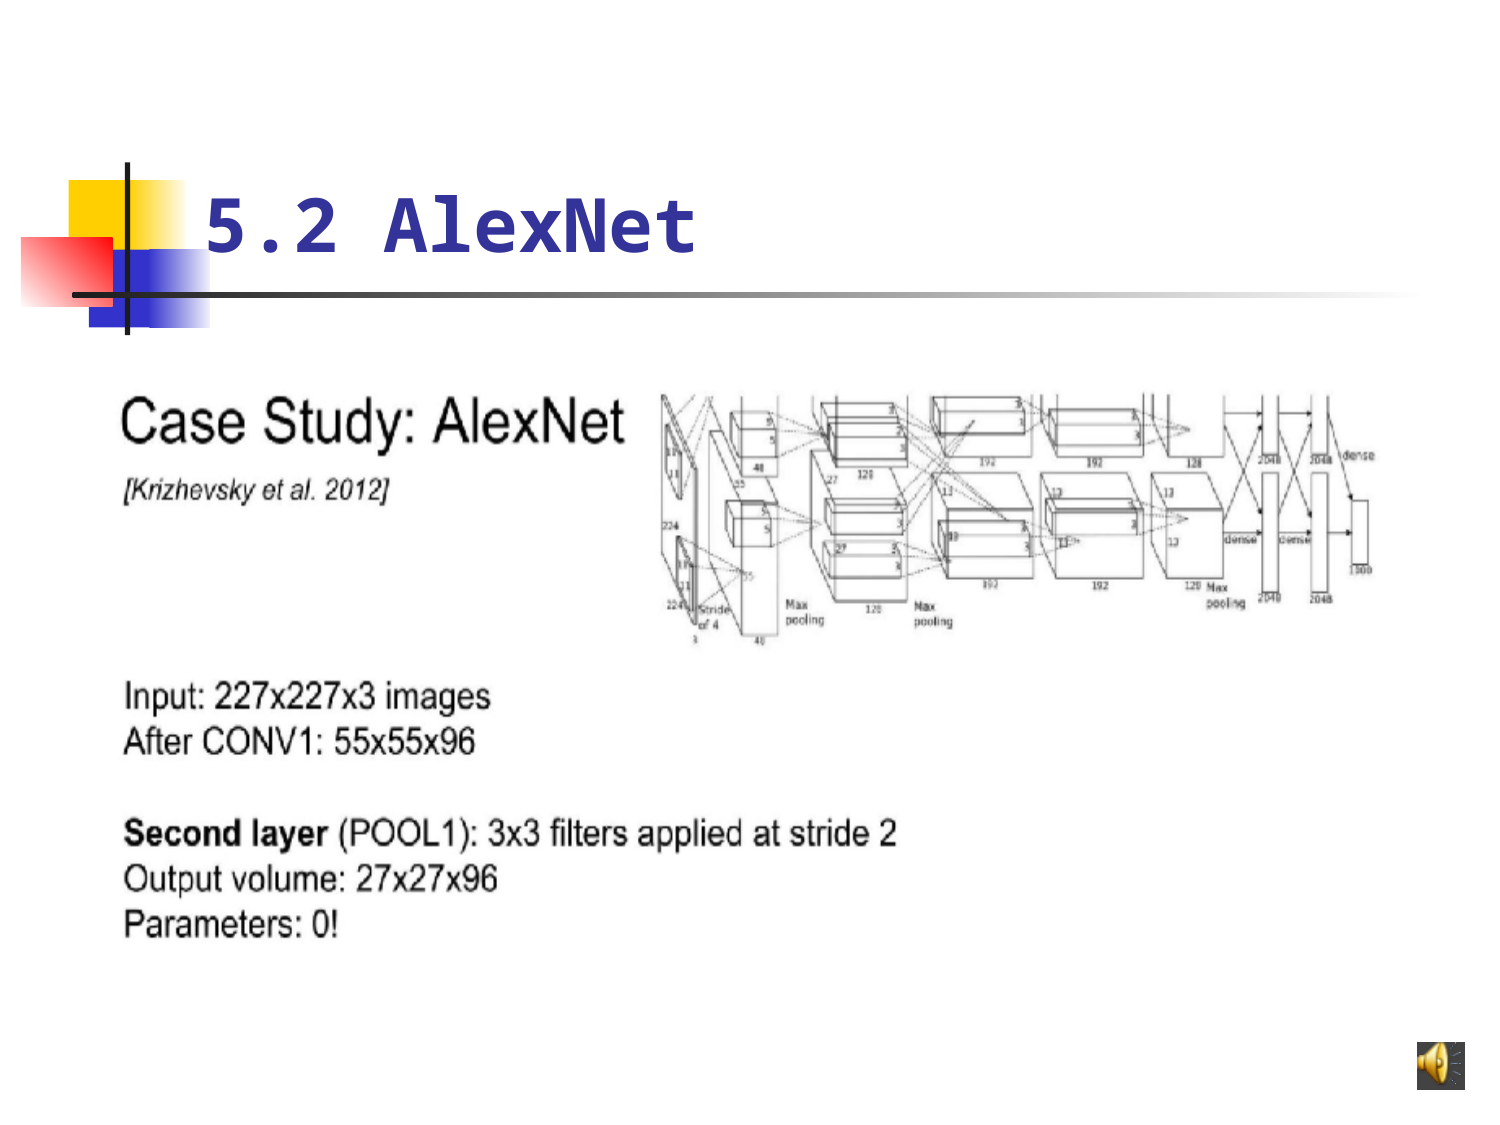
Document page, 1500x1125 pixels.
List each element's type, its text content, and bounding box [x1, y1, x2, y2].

title 5.2 AlexNet [188, 35, 1468, 275]
picture [1415, 1040, 1467, 1092]
picture [99, 349, 1400, 977]
